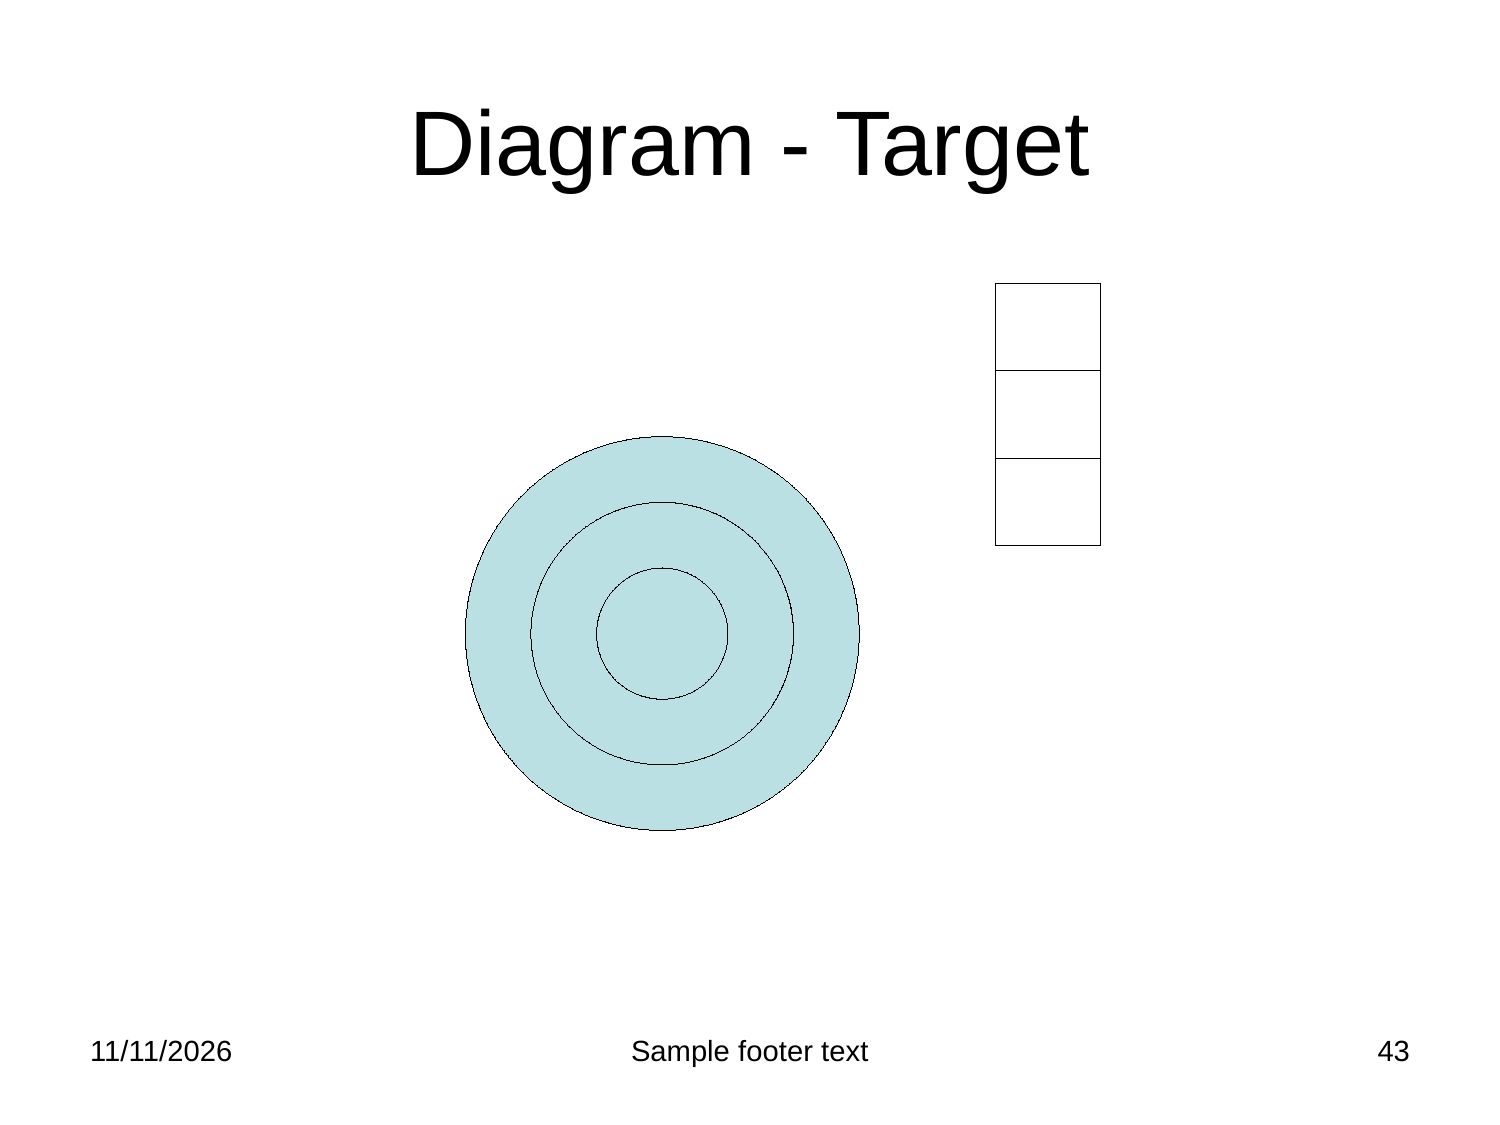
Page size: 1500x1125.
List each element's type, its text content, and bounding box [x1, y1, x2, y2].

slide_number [74, 1024, 426, 1103]
footer Sample footer text [512, 1024, 988, 1103]
title Diagram - Target [74, 44, 1426, 233]
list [74, 264, 1426, 1003]
slide_number 43 [1074, 1024, 1426, 1103]
